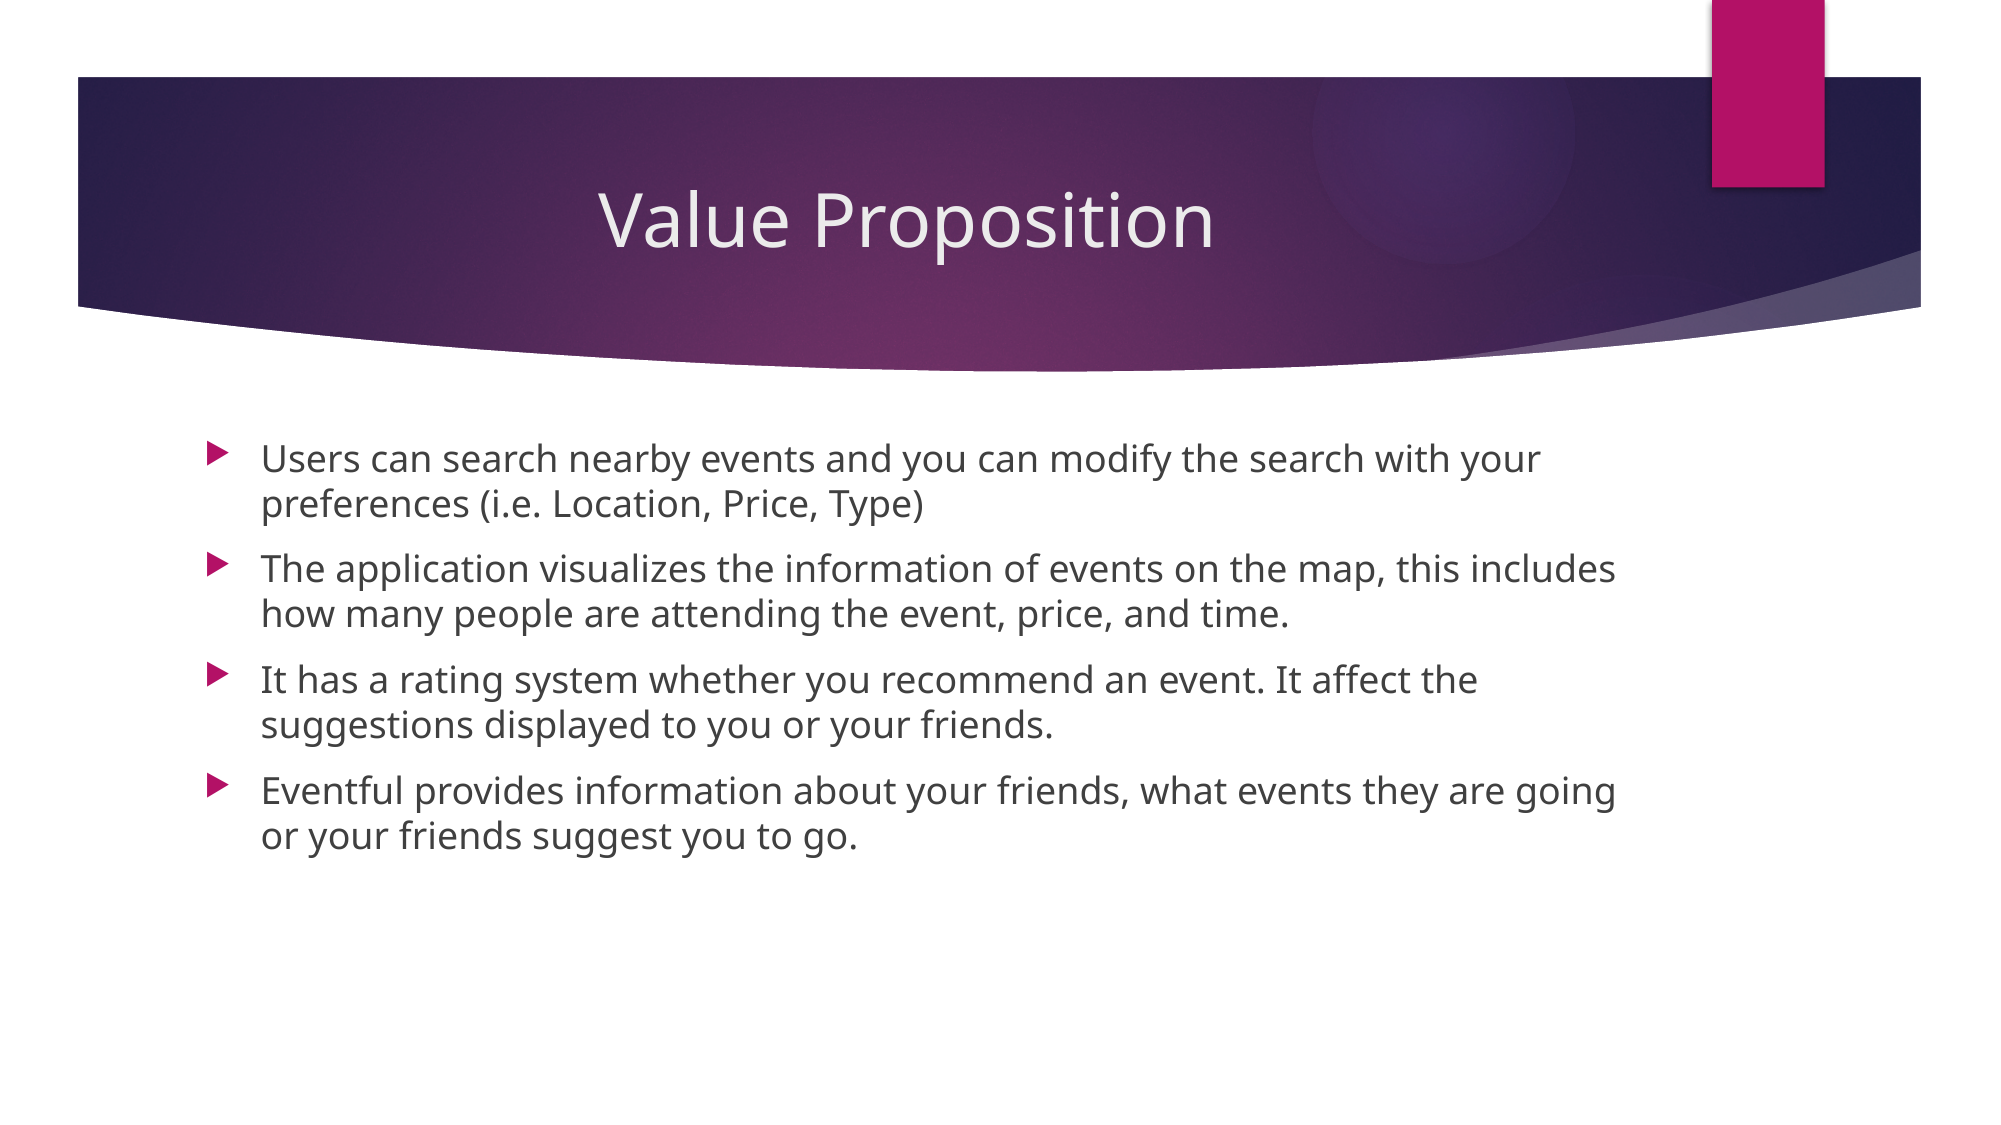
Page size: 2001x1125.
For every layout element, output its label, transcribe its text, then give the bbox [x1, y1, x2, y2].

title Value Proposition [189, 159, 1627, 276]
list Users can search nearby events and you can modify the search with your preferences (i.e. Location, Price, Type) The application visualizes the information of events on the map, this includes how many people are attending the event, price, and time. It has a rating system whether you recommend an event. It affect the suggestions displayed to you or your friends. Eventful provides information about your friends, what events they are going or your friends suggest you to go. [189, 427, 1638, 988]
